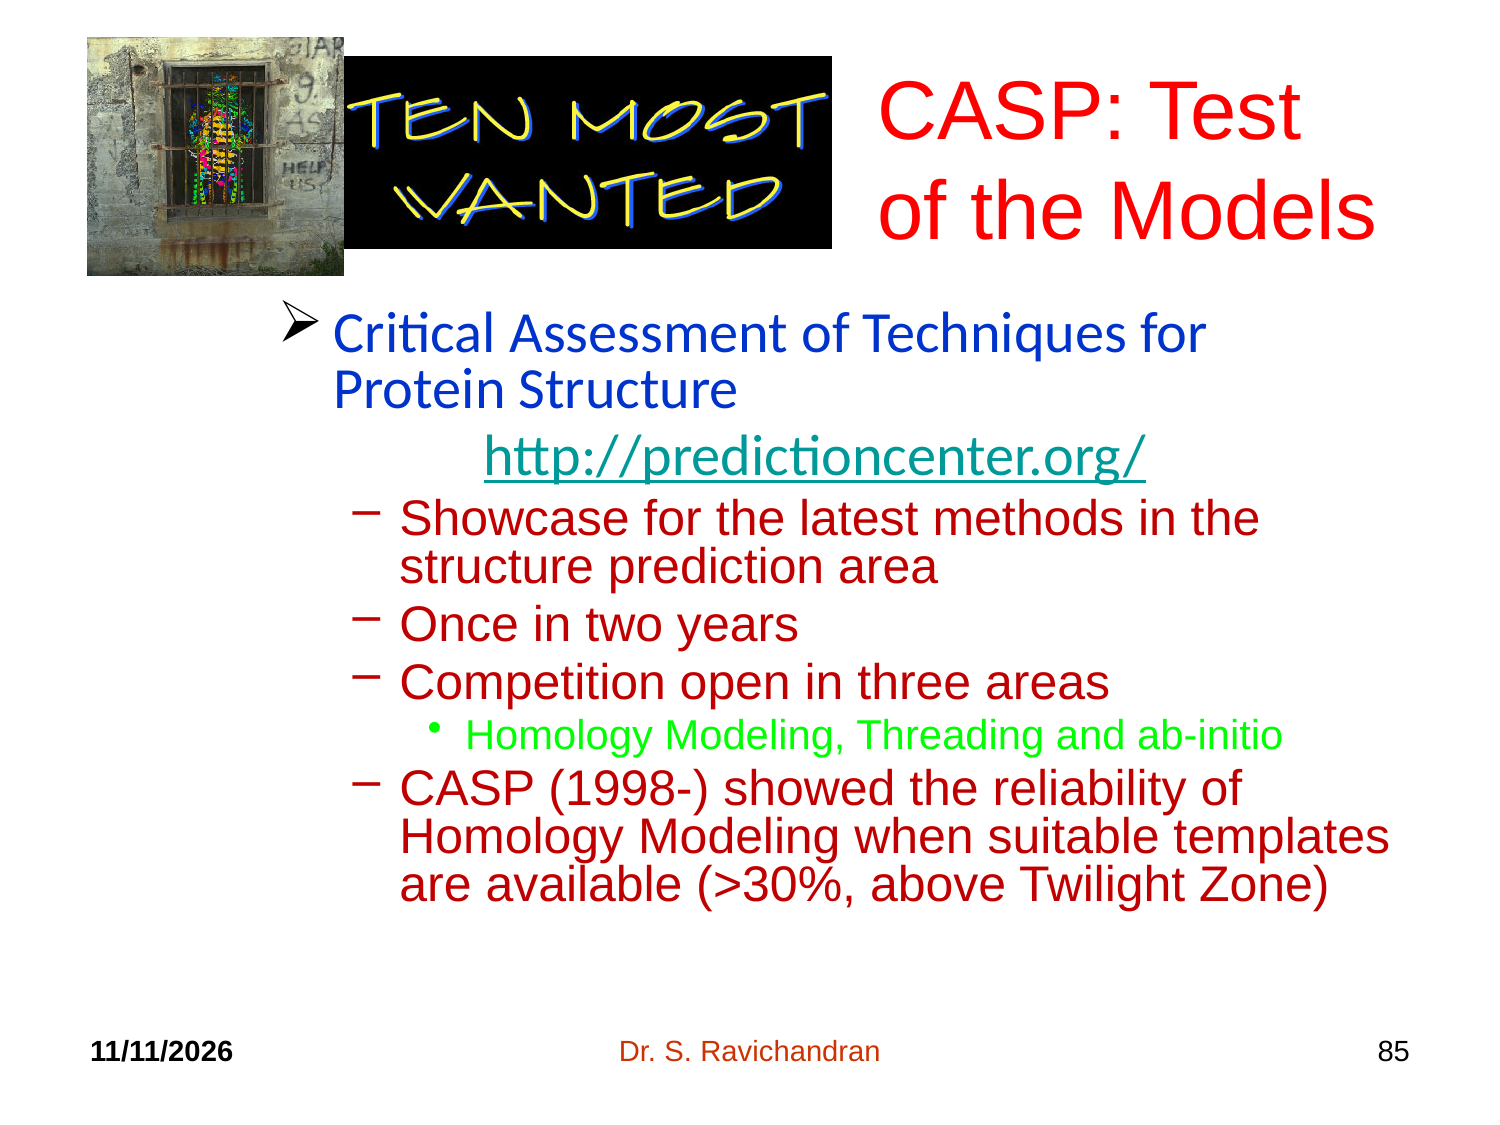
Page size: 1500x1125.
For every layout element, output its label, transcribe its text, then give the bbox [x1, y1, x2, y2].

picture [87, 37, 832, 276]
list Critical Assessment of Techniques for Protein Structure http://predictioncenter.org/ Showcase for the latest methods in the structure prediction area Once in two years Competition open in three areas Homology Modeling, Threading and ab-initio CASP (1998-) showed the reliability of Homology Modeling when suitable templates are available (>30%, above Twilight Zone) [262, 299, 1463, 1043]
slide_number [74, 1024, 426, 1103]
footer Dr. S. Ravichandran [512, 1043, 988, 1103]
slide_number 85 [1074, 1043, 1426, 1103]
title CASP: Test of the Models [862, 62, 1438, 250]
